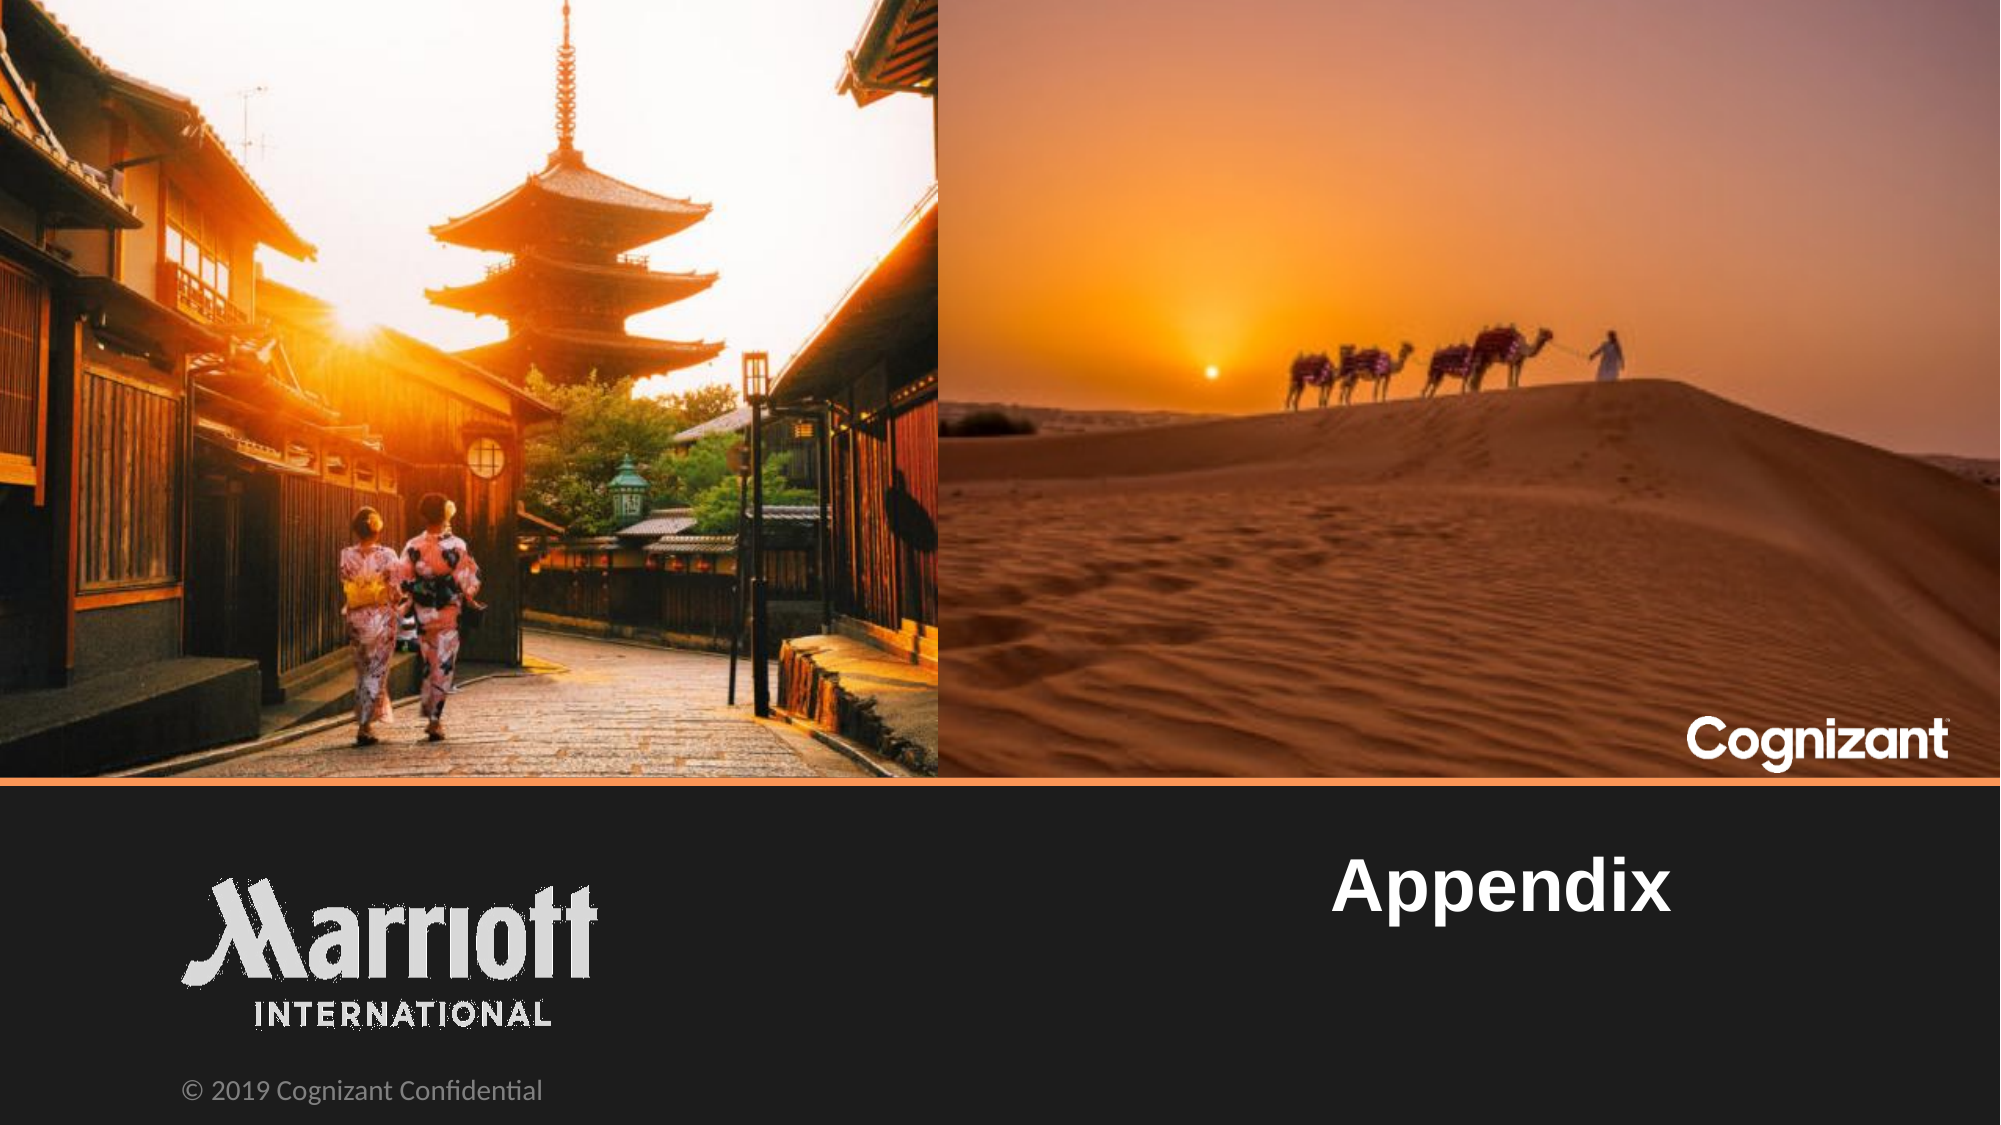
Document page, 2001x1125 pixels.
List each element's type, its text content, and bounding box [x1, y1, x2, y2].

picture [0, 0, 2000, 777]
title Appendix [1003, 847, 2000, 1065]
